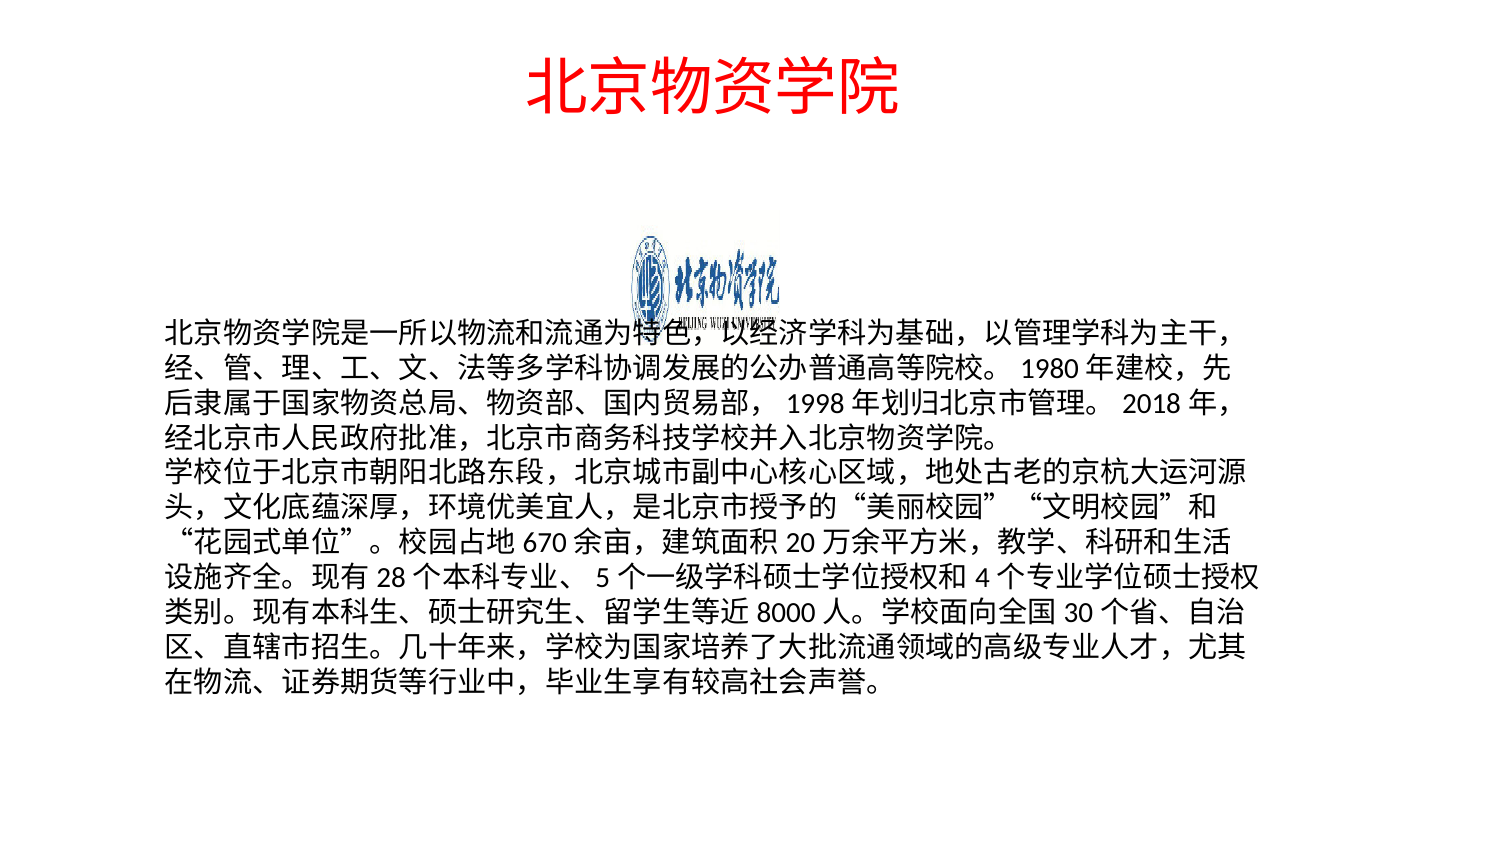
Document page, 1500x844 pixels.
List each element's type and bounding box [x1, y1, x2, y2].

picture [629, 210, 780, 361]
